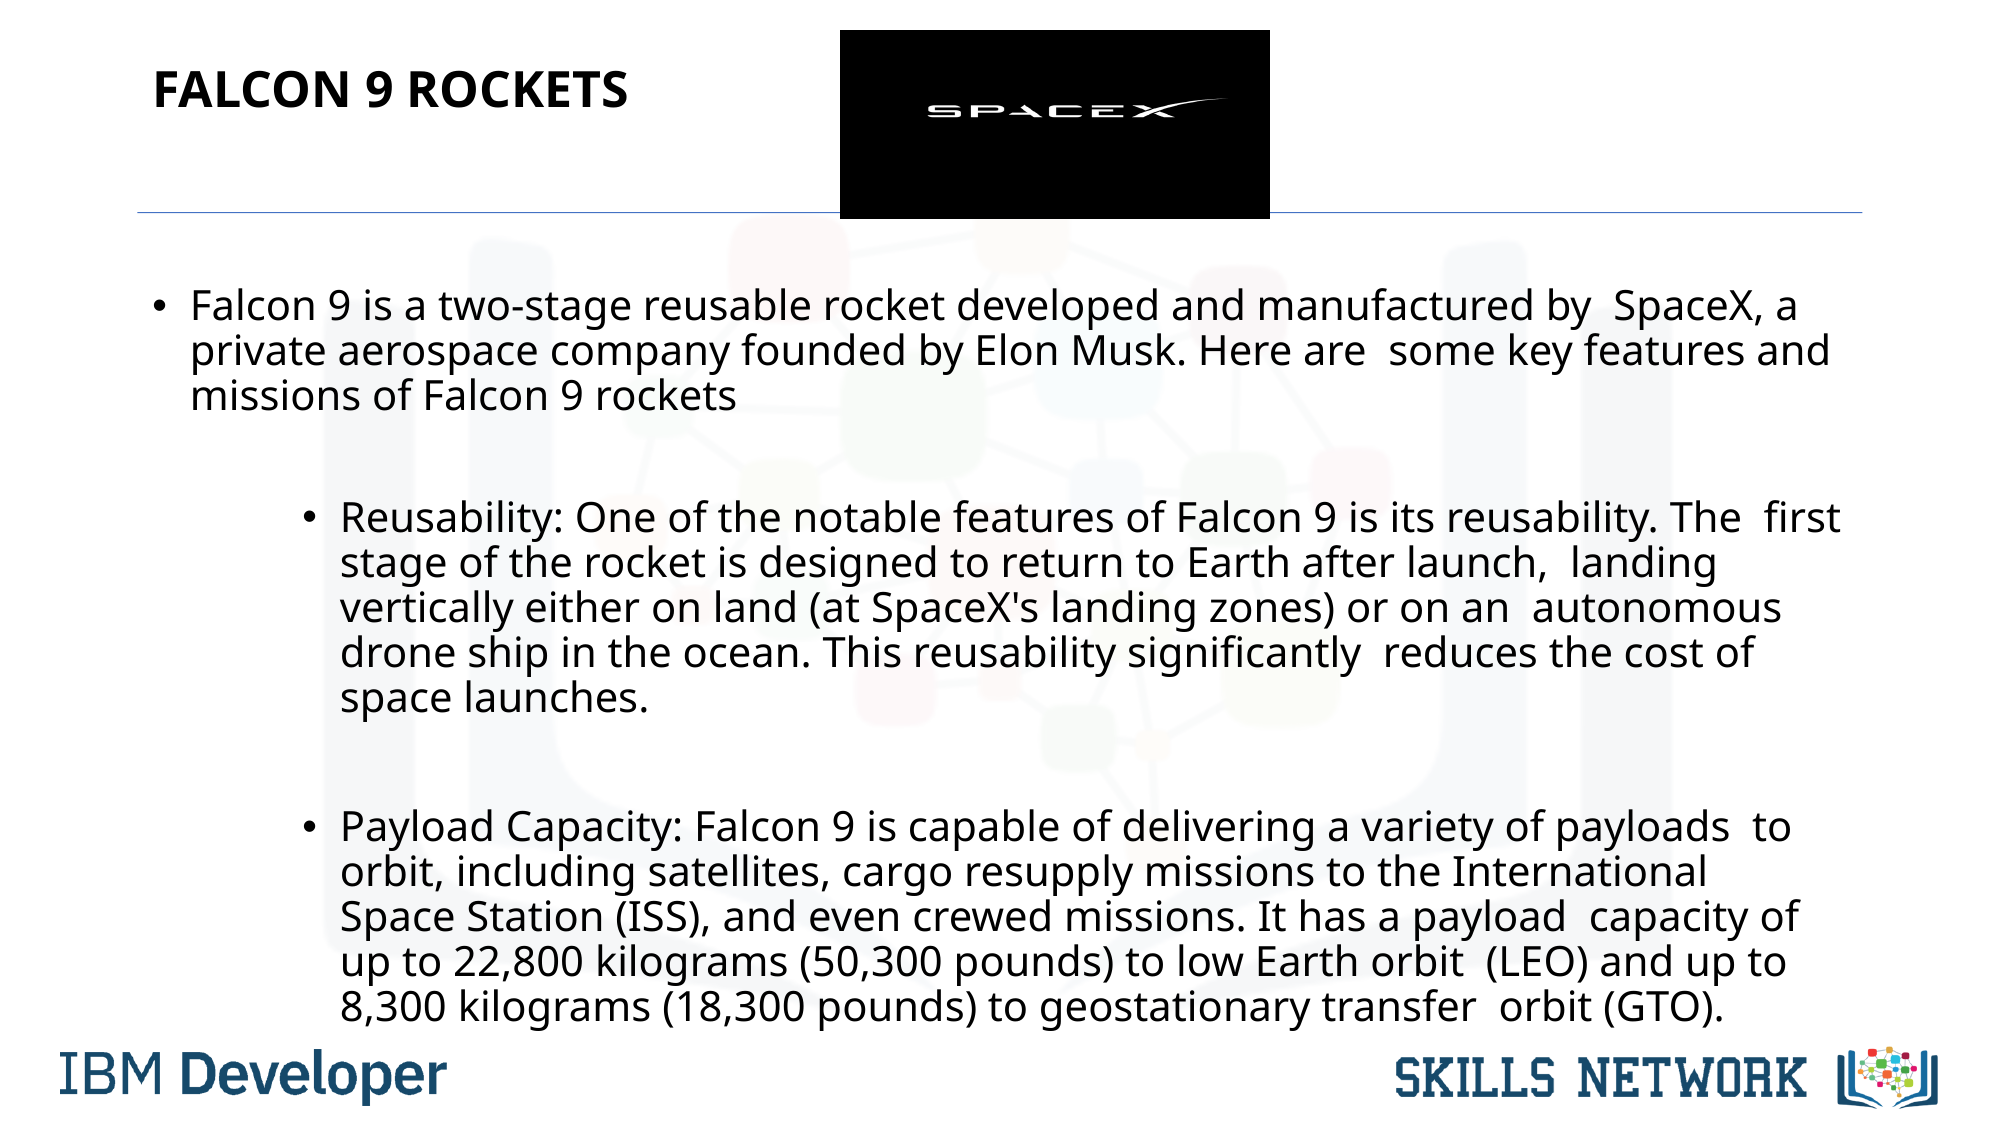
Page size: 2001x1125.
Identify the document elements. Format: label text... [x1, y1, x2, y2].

title FALCON 9 ROCKETS [137, 0, 1863, 243]
picture [55, 1045, 459, 1108]
picture [1390, 1045, 1945, 1111]
picture [839, 30, 1270, 219]
list Falcon 9 is a two-stage reusable rocket developed and manufactured by SpaceX, a private aerospace company founded by Elon Musk. Here are some key features and missions of Falcon 9 rockets Reusability: One of the notable features of Falcon 9 is its reusability. The first stage of the rocket is designed to return to Earth after launch, landing vertically either on land (at SpaceX's landing zones) or on an autonomous drone ship in the ocean. This reusability significantly reduces the cost of space launches. Payload Capacity: Falcon 9 is capable of delivering a variety of payloads to orbit, including satellites, cargo resupply missions to the International Space Station (ISS), and even crewed missions. It has a payload capacity of up to 22,800 kilograms (50,300 pounds) to low Earth orbit (LEO) and up to 8,300 kilograms (18,300 pounds) to geostationary transfer orbit (GTO). [137, 277, 1863, 1014]
text_box [880, 299, 1863, 1014]
